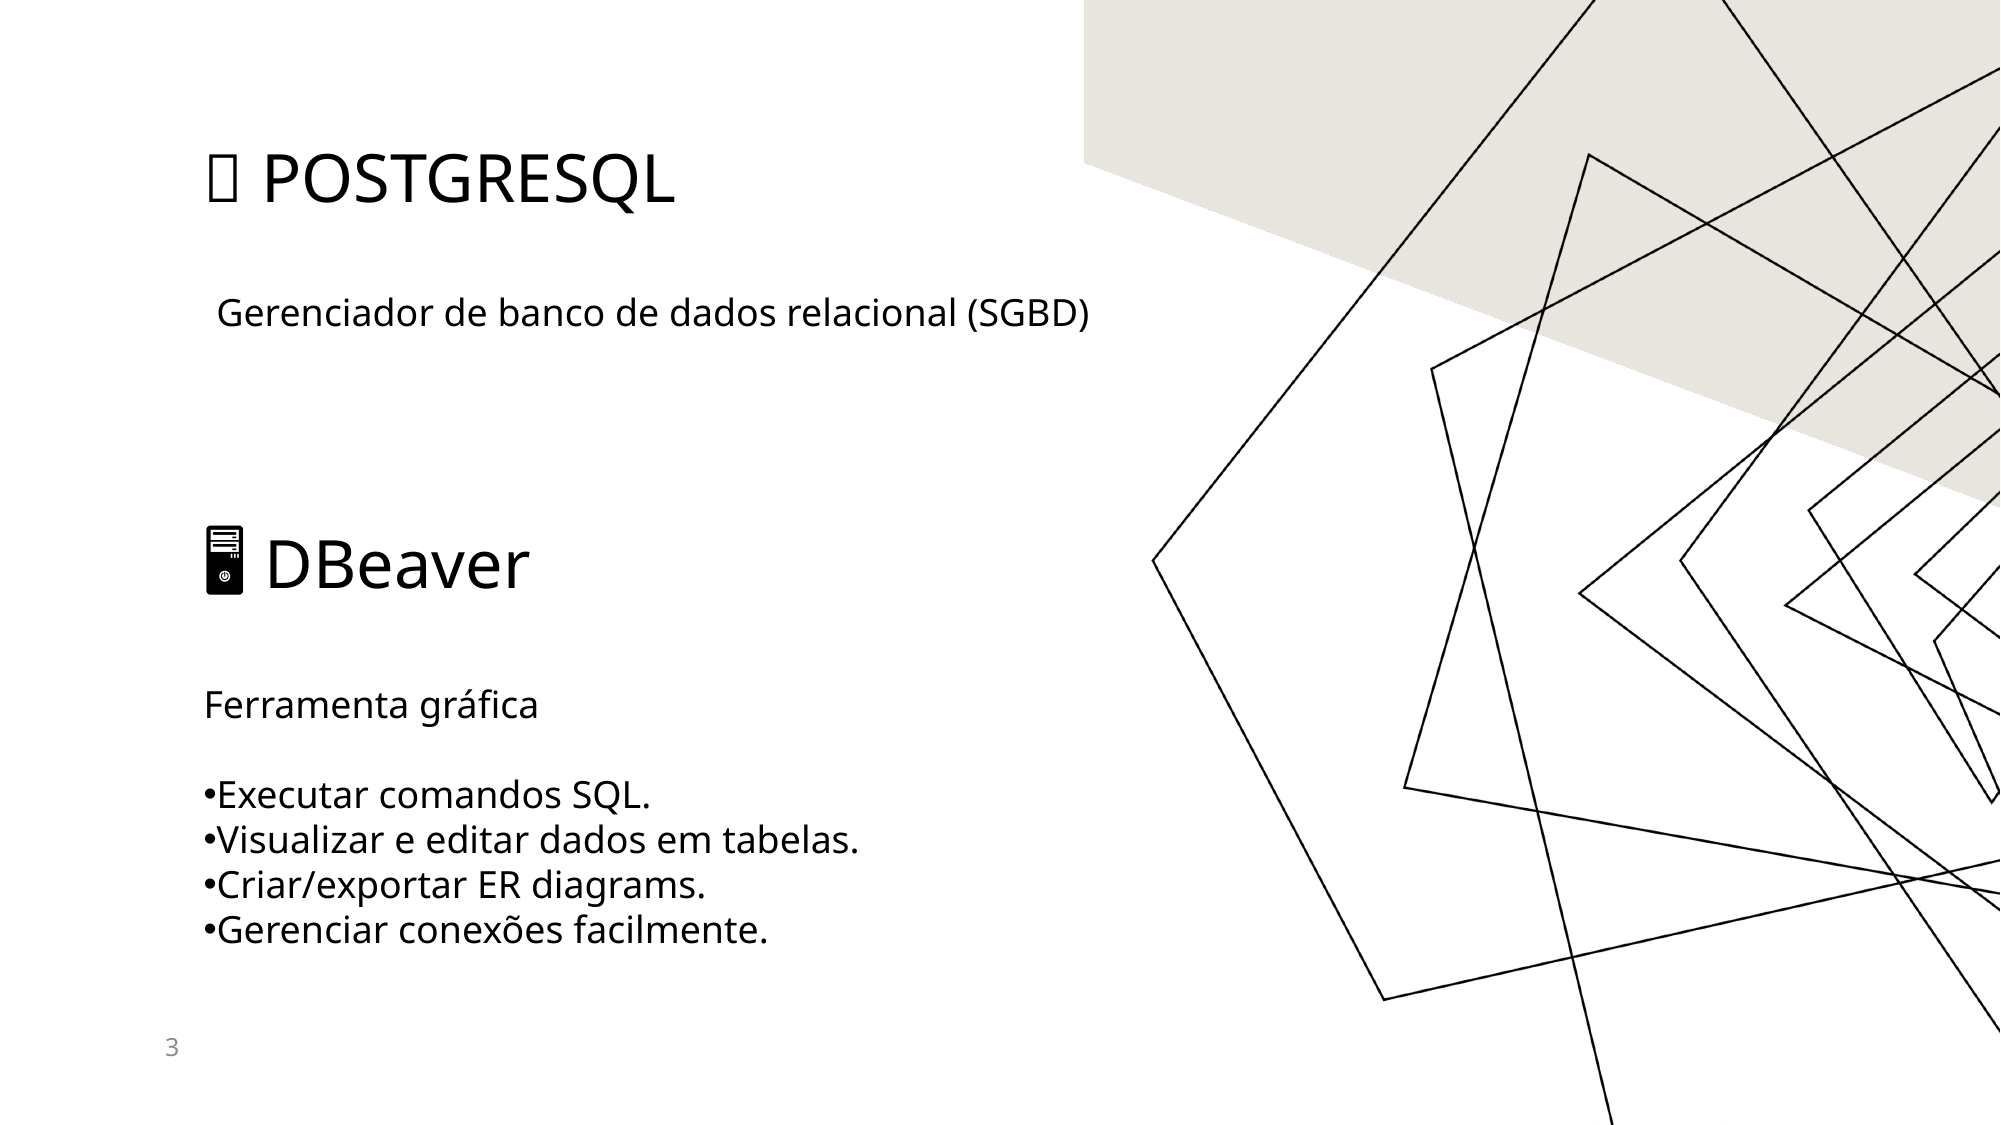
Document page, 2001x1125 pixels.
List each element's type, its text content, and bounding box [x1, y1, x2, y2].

text_box Gerenciador de banco de dados relacional (SGBD) [201, 281, 1202, 341]
picture [1083, 0, 2001, 1125]
text_box Ferramenta gráfica Executar comandos SQL. Visualizar e editar dados em tabelas. Criar/exportar ER diagrams. Gerenciar conexões facilmente. [188, 673, 1189, 959]
title 🐘 PostgreSQL [188, 103, 1039, 225]
text_box 🖥️ DBeaver [188, 514, 794, 610]
slide_number 3 [150, 1024, 254, 1074]
